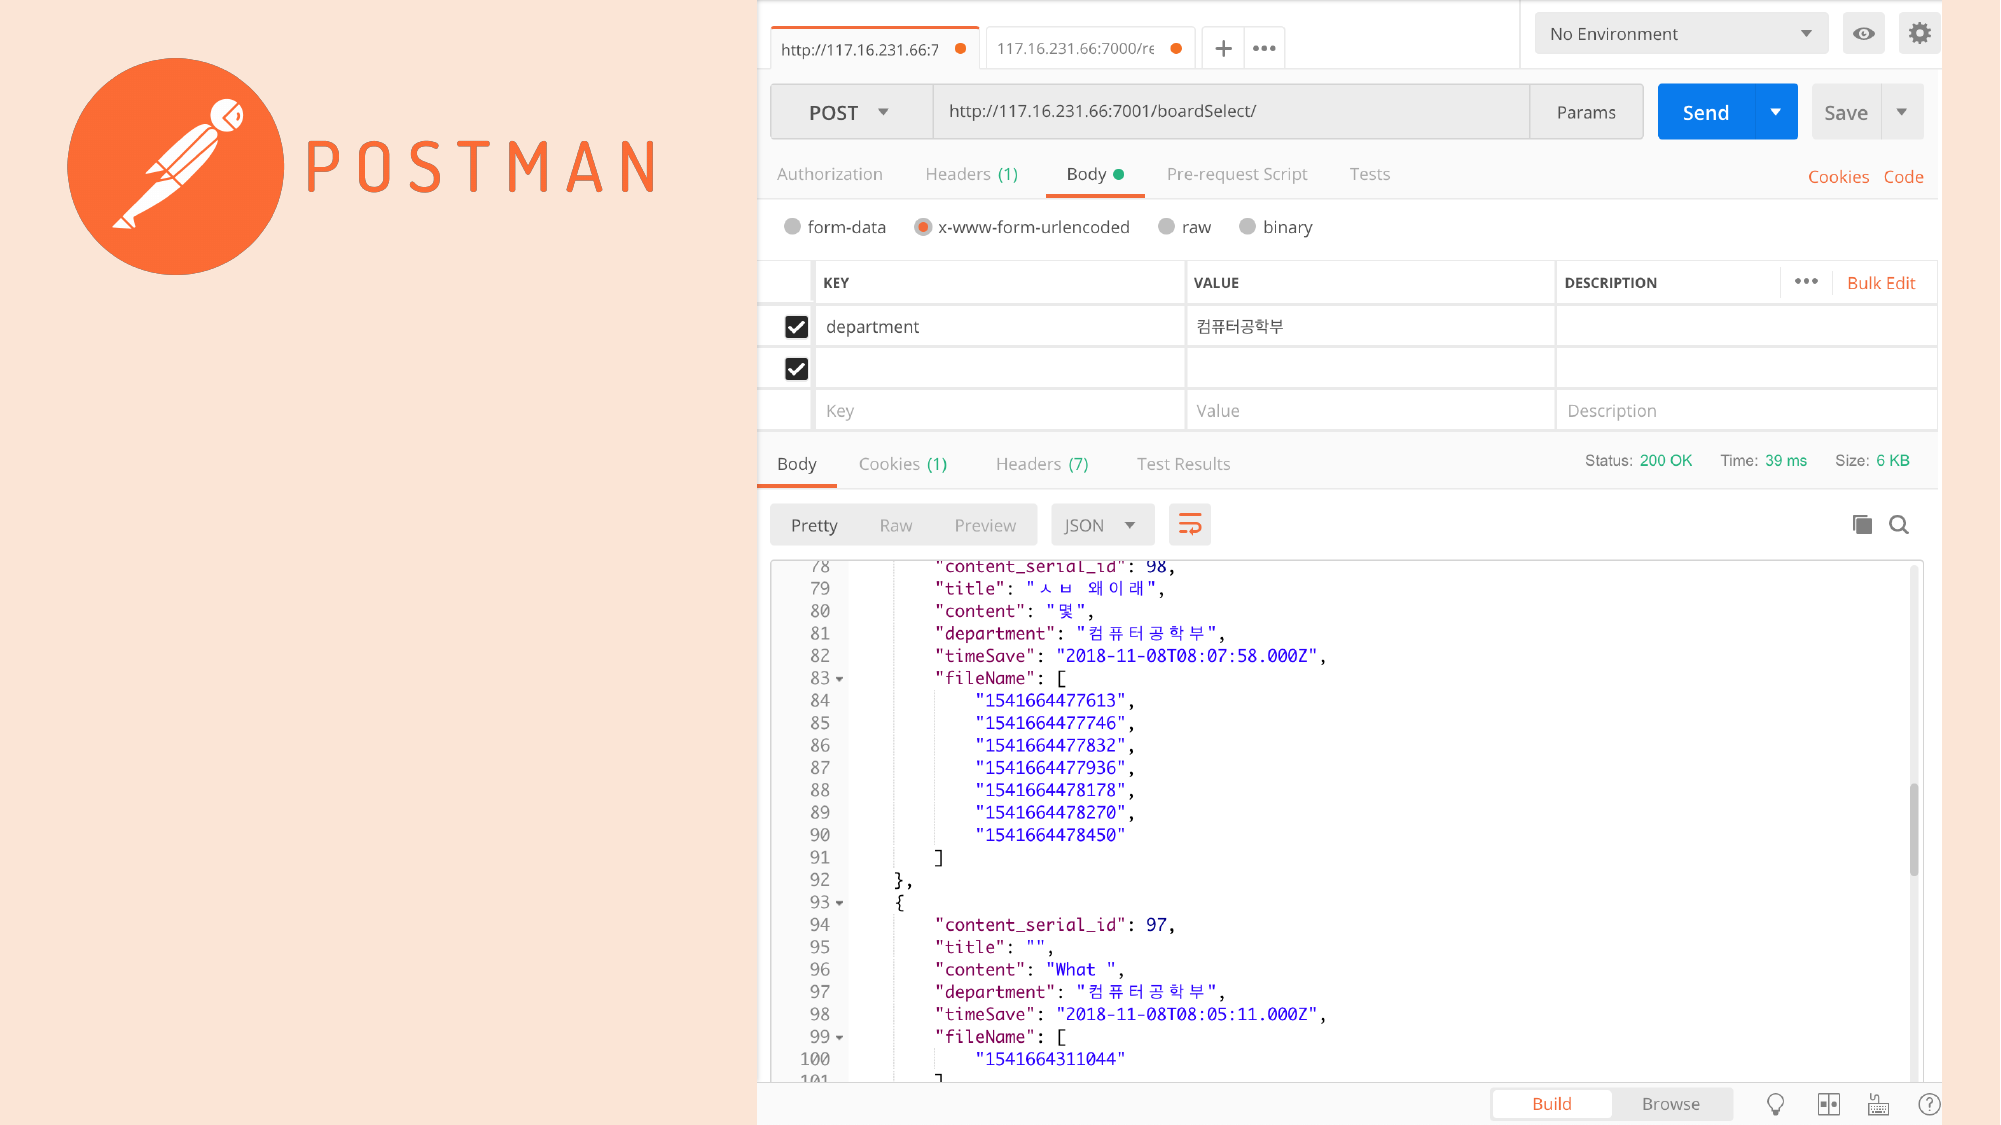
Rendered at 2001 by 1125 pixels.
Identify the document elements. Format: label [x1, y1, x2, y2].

picture [67, 58, 653, 275]
picture [757, 0, 1942, 1125]
